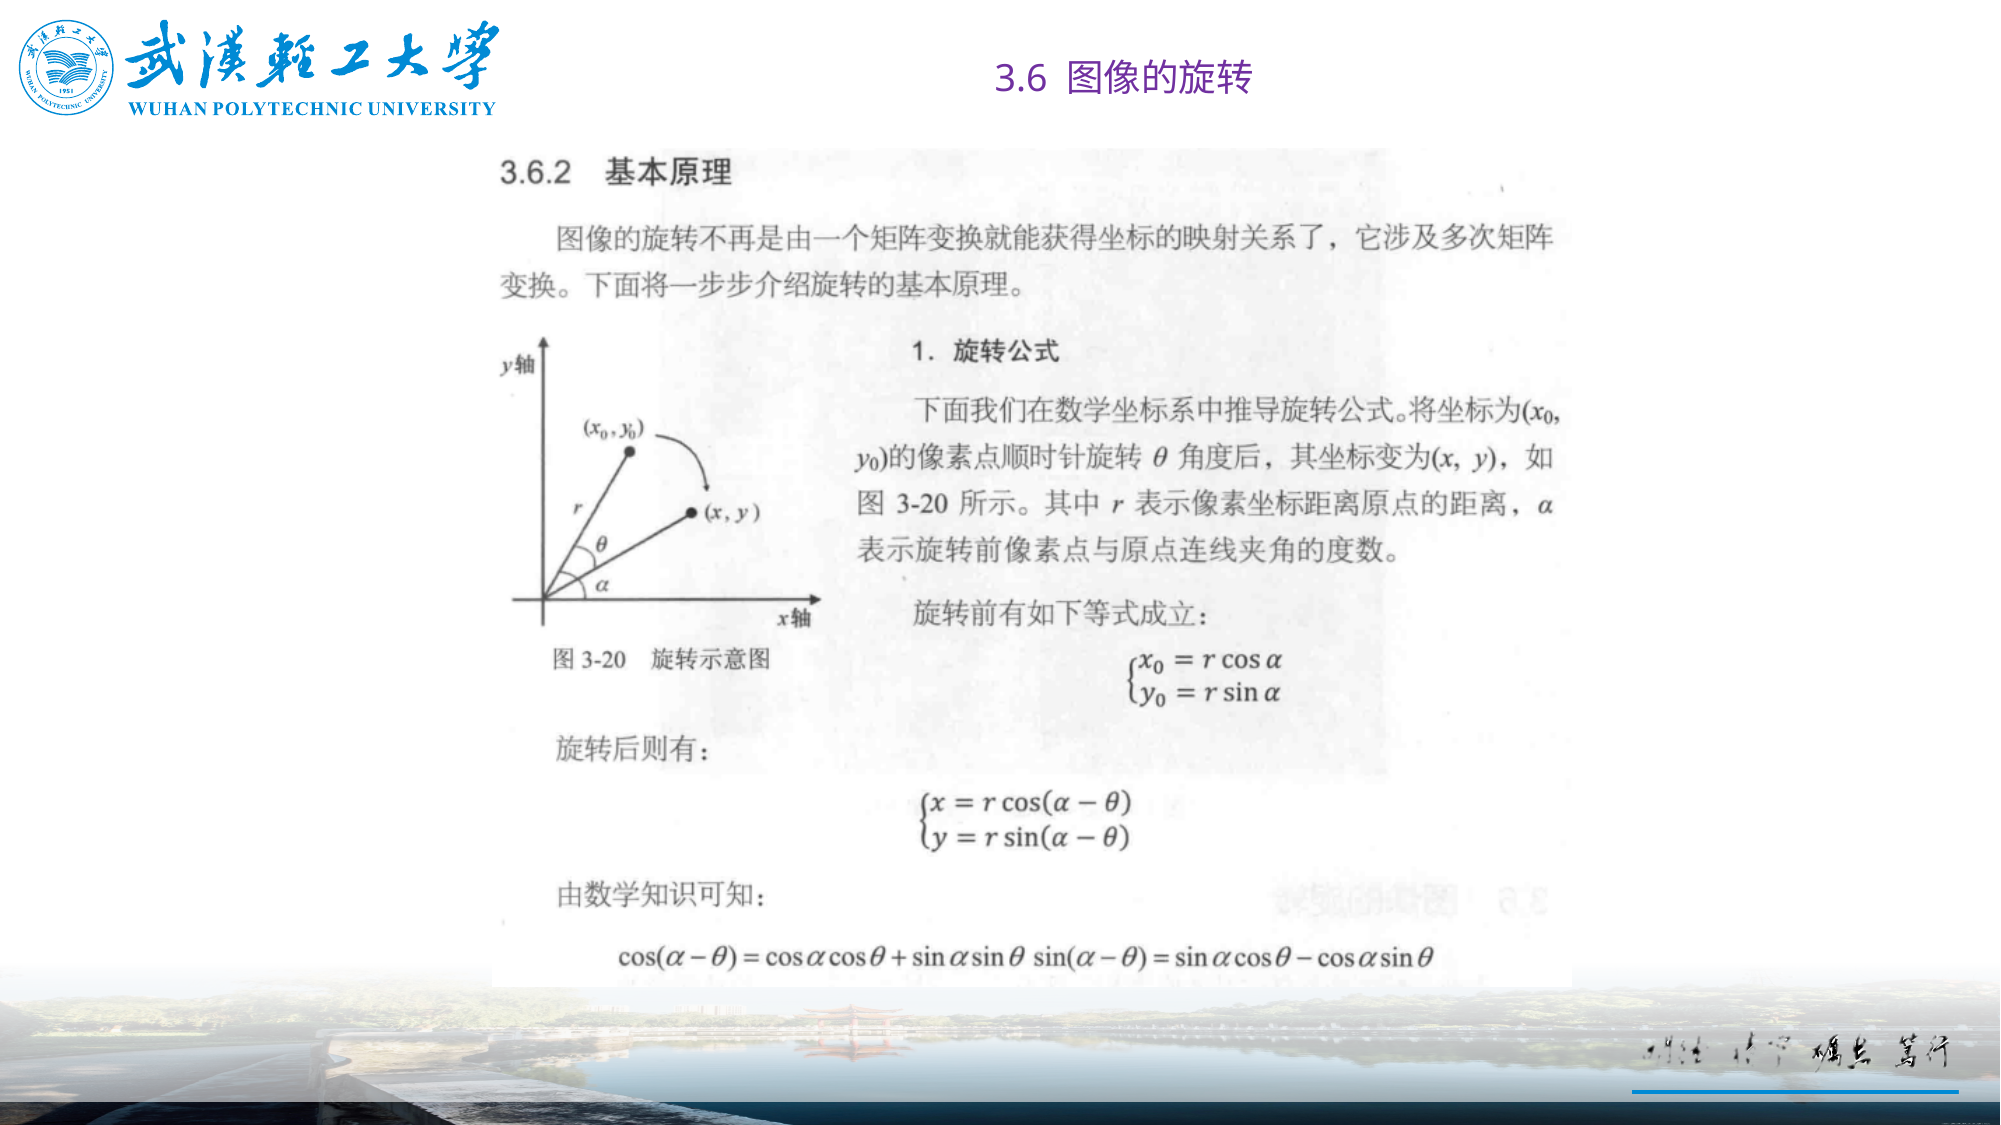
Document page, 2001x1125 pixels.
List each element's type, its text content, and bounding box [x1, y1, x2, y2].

text_box 3.6 图像的旋转 [644, 46, 1604, 107]
picture [1632, 1090, 1961, 1094]
picture [0, 1102, 2000, 1125]
picture [492, 148, 1572, 987]
